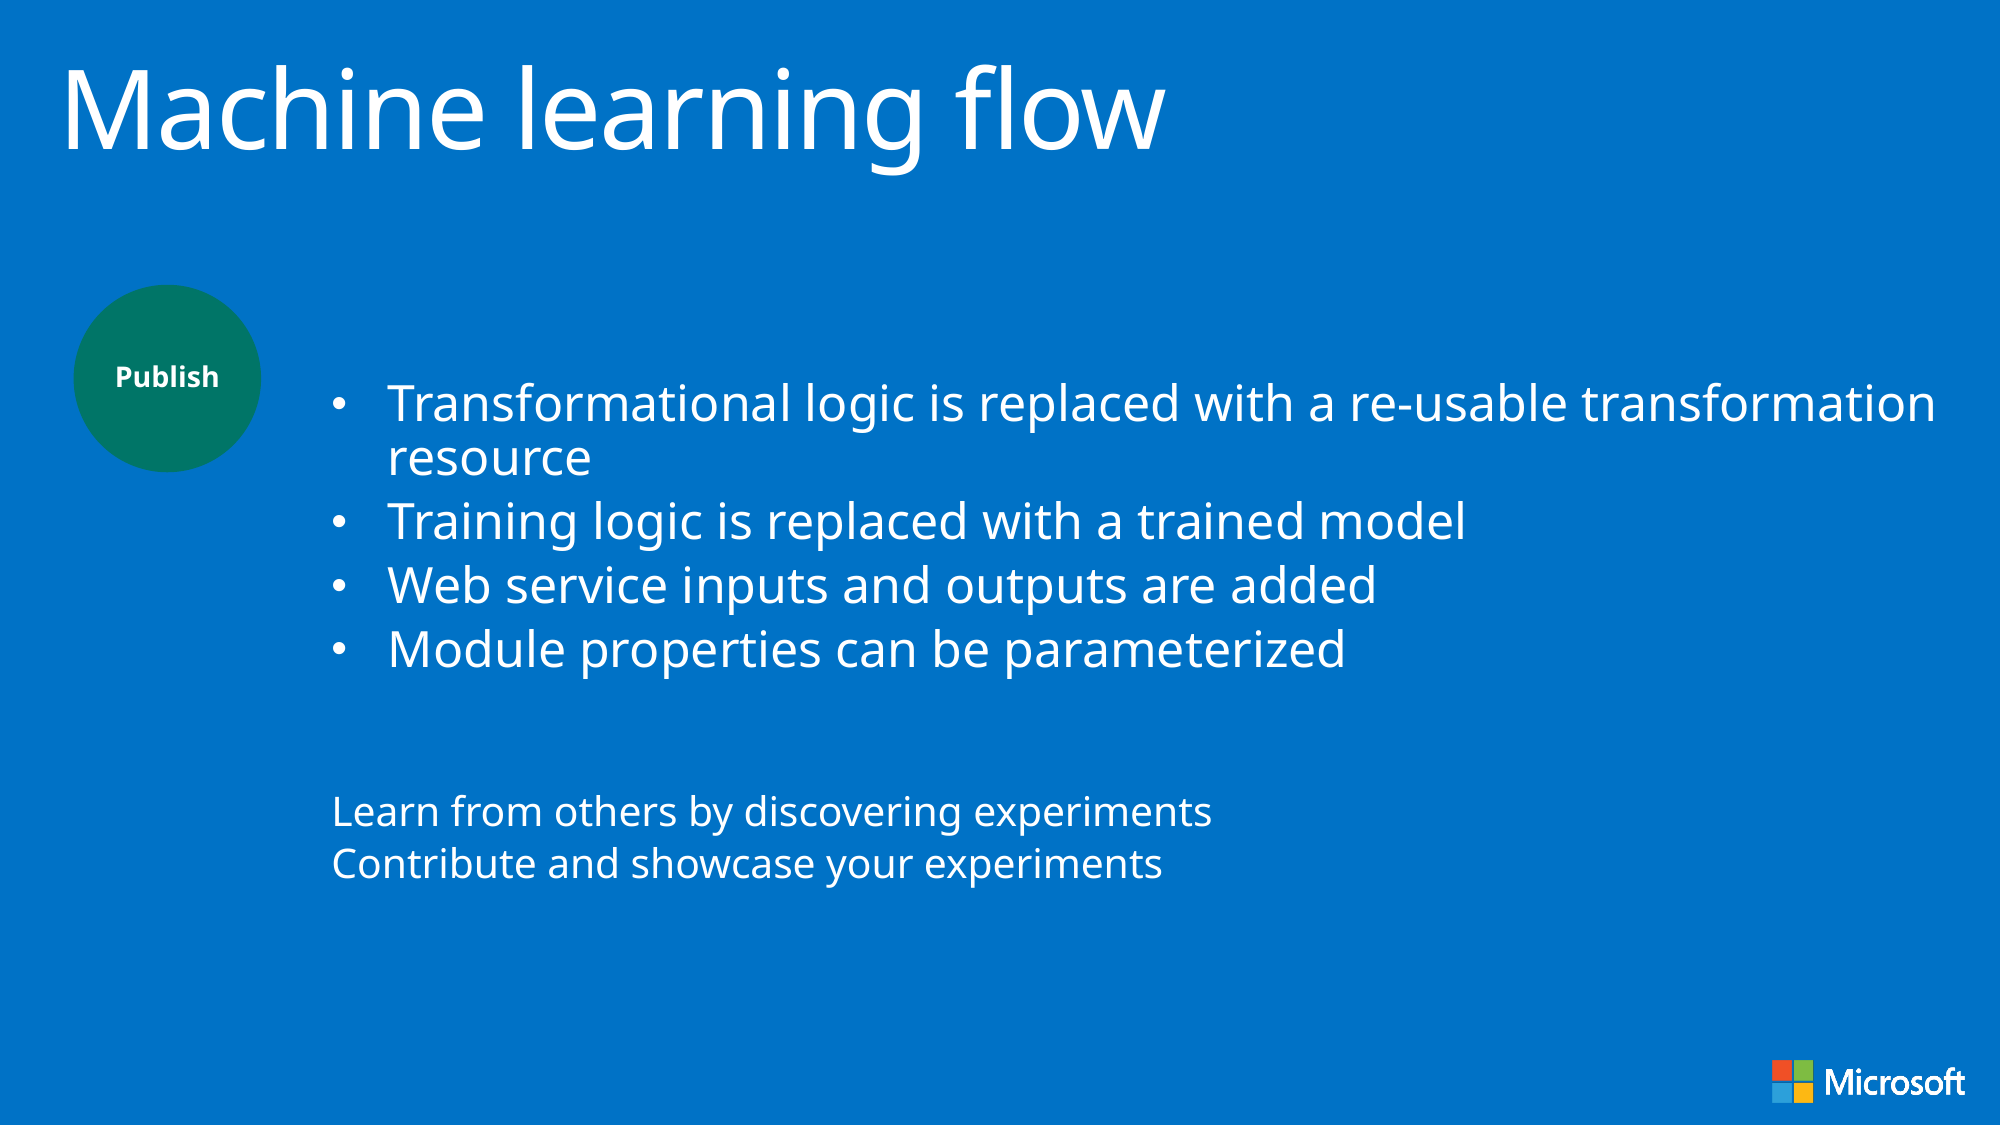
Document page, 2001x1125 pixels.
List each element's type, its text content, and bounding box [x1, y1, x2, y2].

picture [1772, 1060, 1965, 1103]
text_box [73, 284, 262, 473]
list First, add a scoring experiment Transformational logic is replaced with a re-usable transformation resource Training logic is replaced with a trained model Web service inputs and outputs are added Module properties can be parameterized Publish the experiment to the gallery Learn from others by discovering experiments Contribute and showcase your experiments [316, 273, 1956, 1046]
